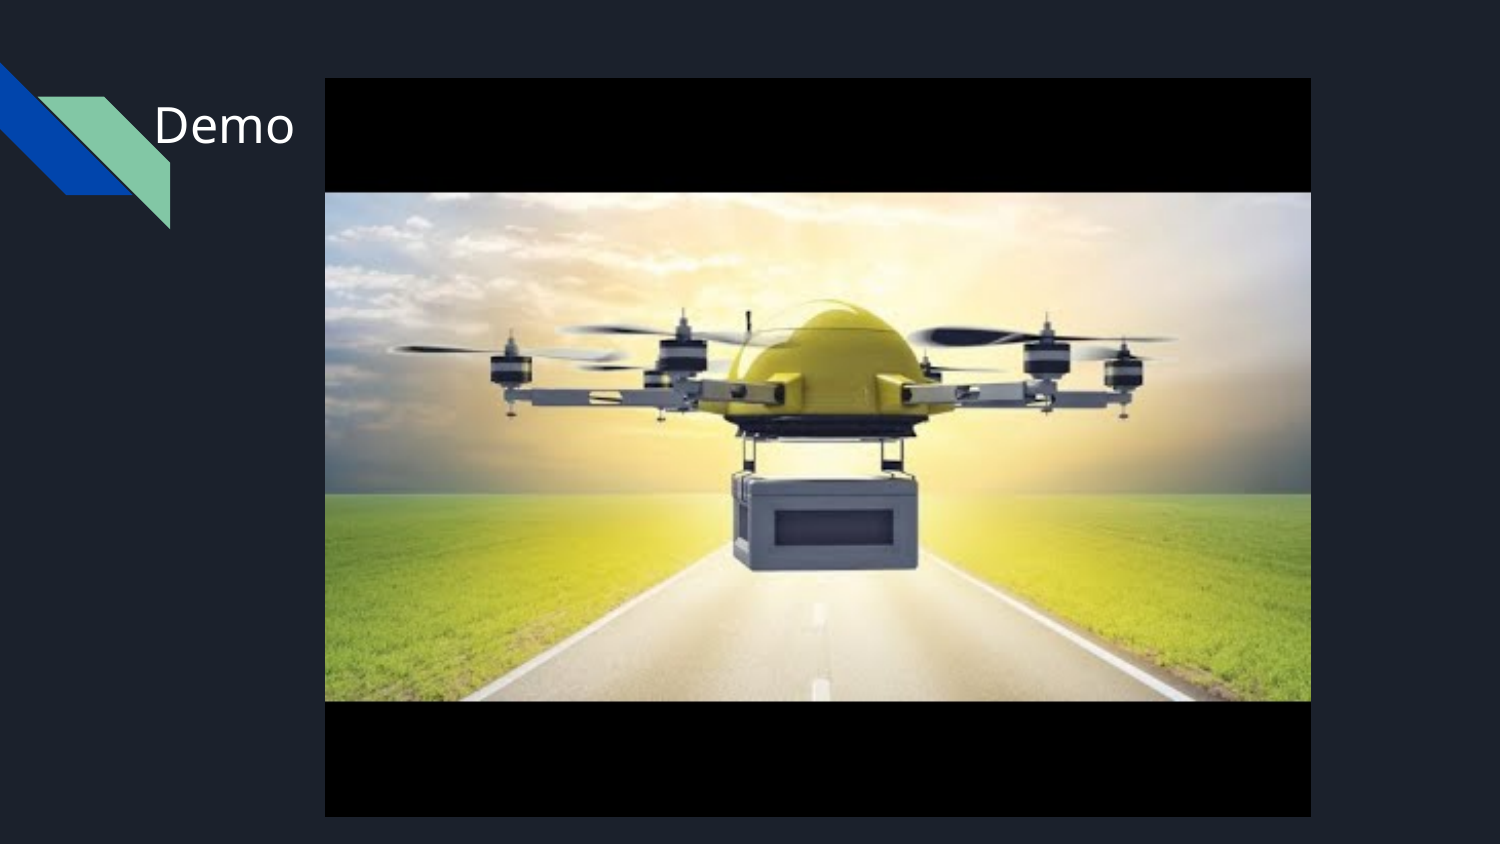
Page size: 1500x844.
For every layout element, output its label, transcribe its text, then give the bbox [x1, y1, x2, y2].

picture [325, 78, 1311, 818]
title Demo [138, 78, 324, 229]
